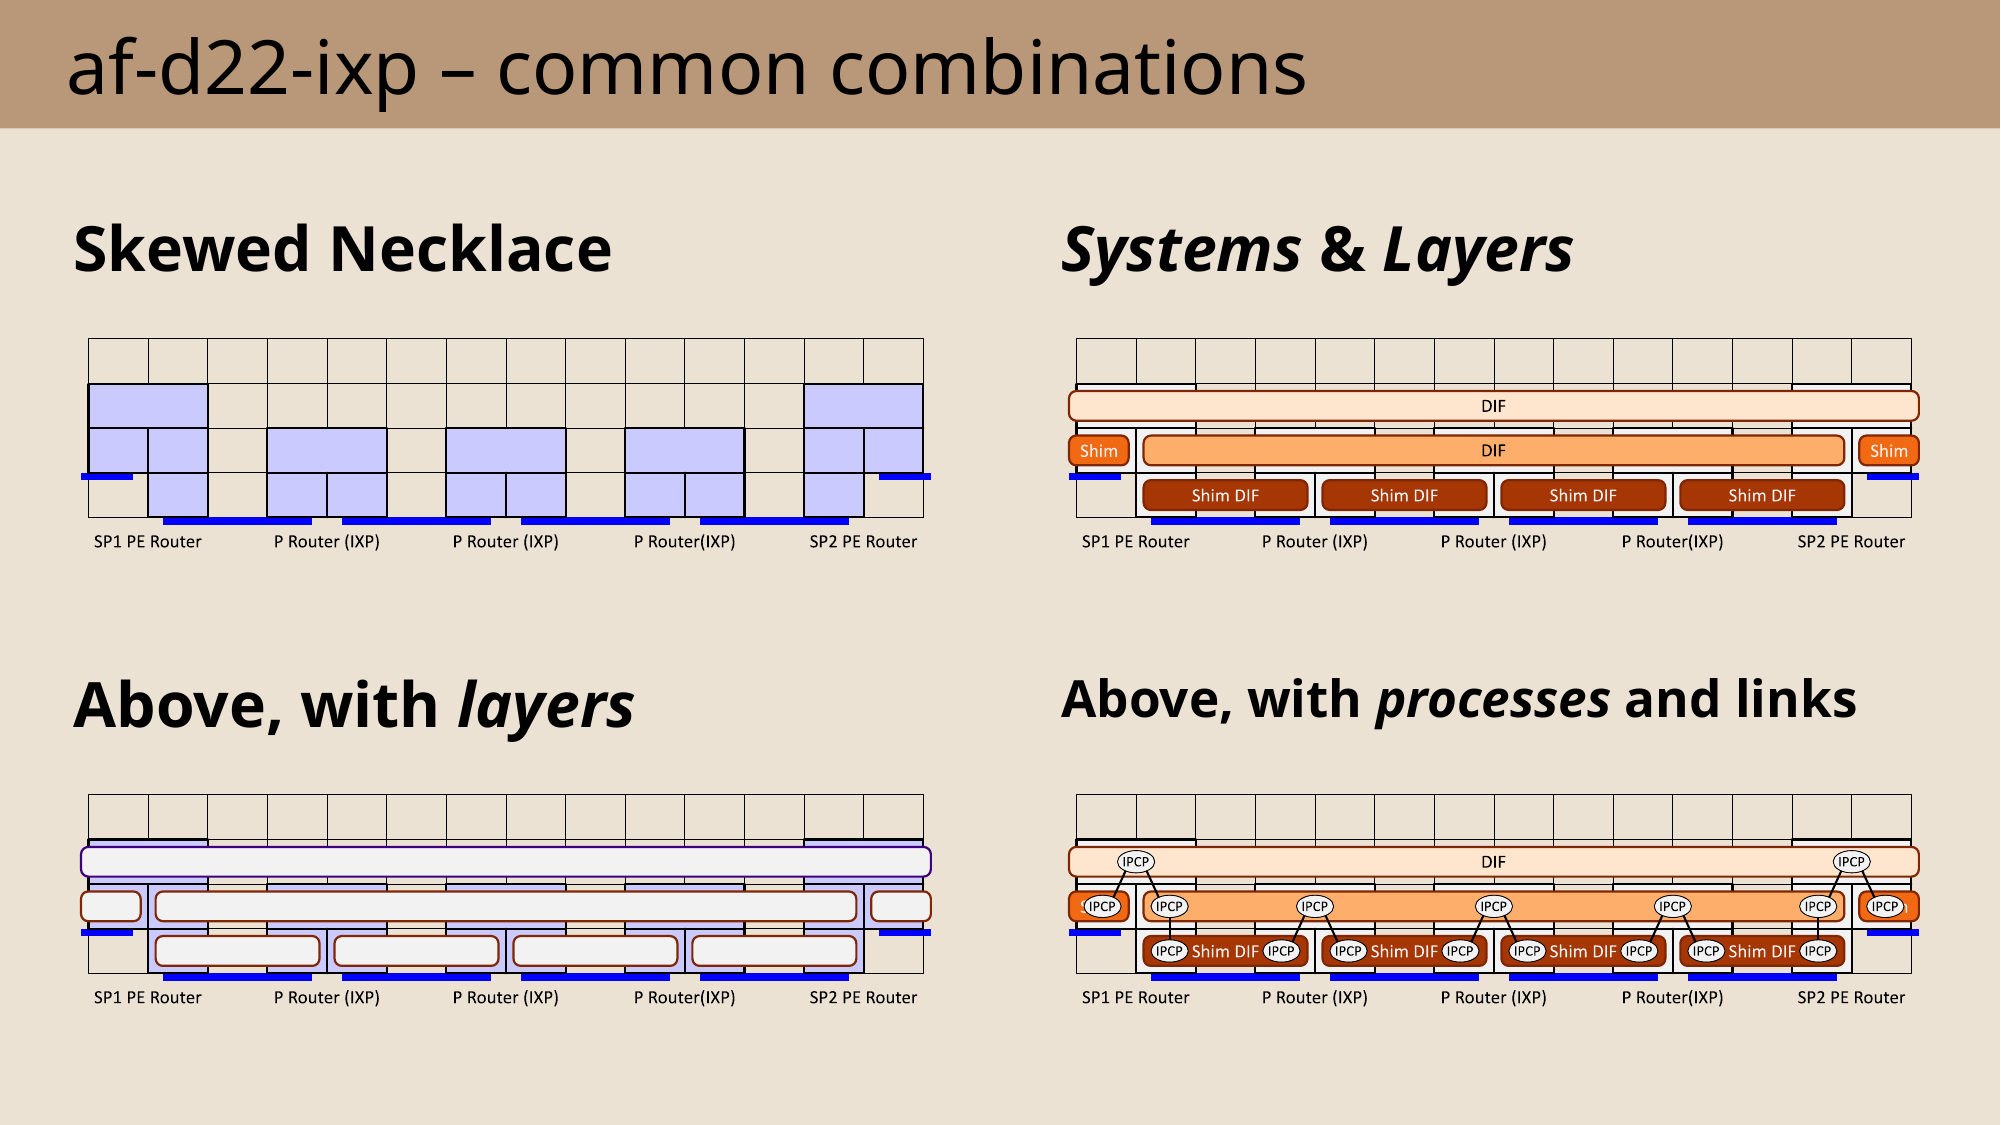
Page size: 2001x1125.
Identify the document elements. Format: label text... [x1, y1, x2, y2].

list Above, with processes and links [1046, 666, 1945, 773]
list Skewed Necklace [58, 210, 956, 317]
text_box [1046, 331, 1945, 558]
list Systems & Layers [1046, 210, 1945, 317]
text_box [58, 331, 957, 558]
title af-d22-ixp – common combinations [0, 0, 2000, 129]
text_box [1046, 787, 1945, 1014]
list Above, with layers [58, 666, 956, 773]
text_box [58, 787, 957, 1014]
